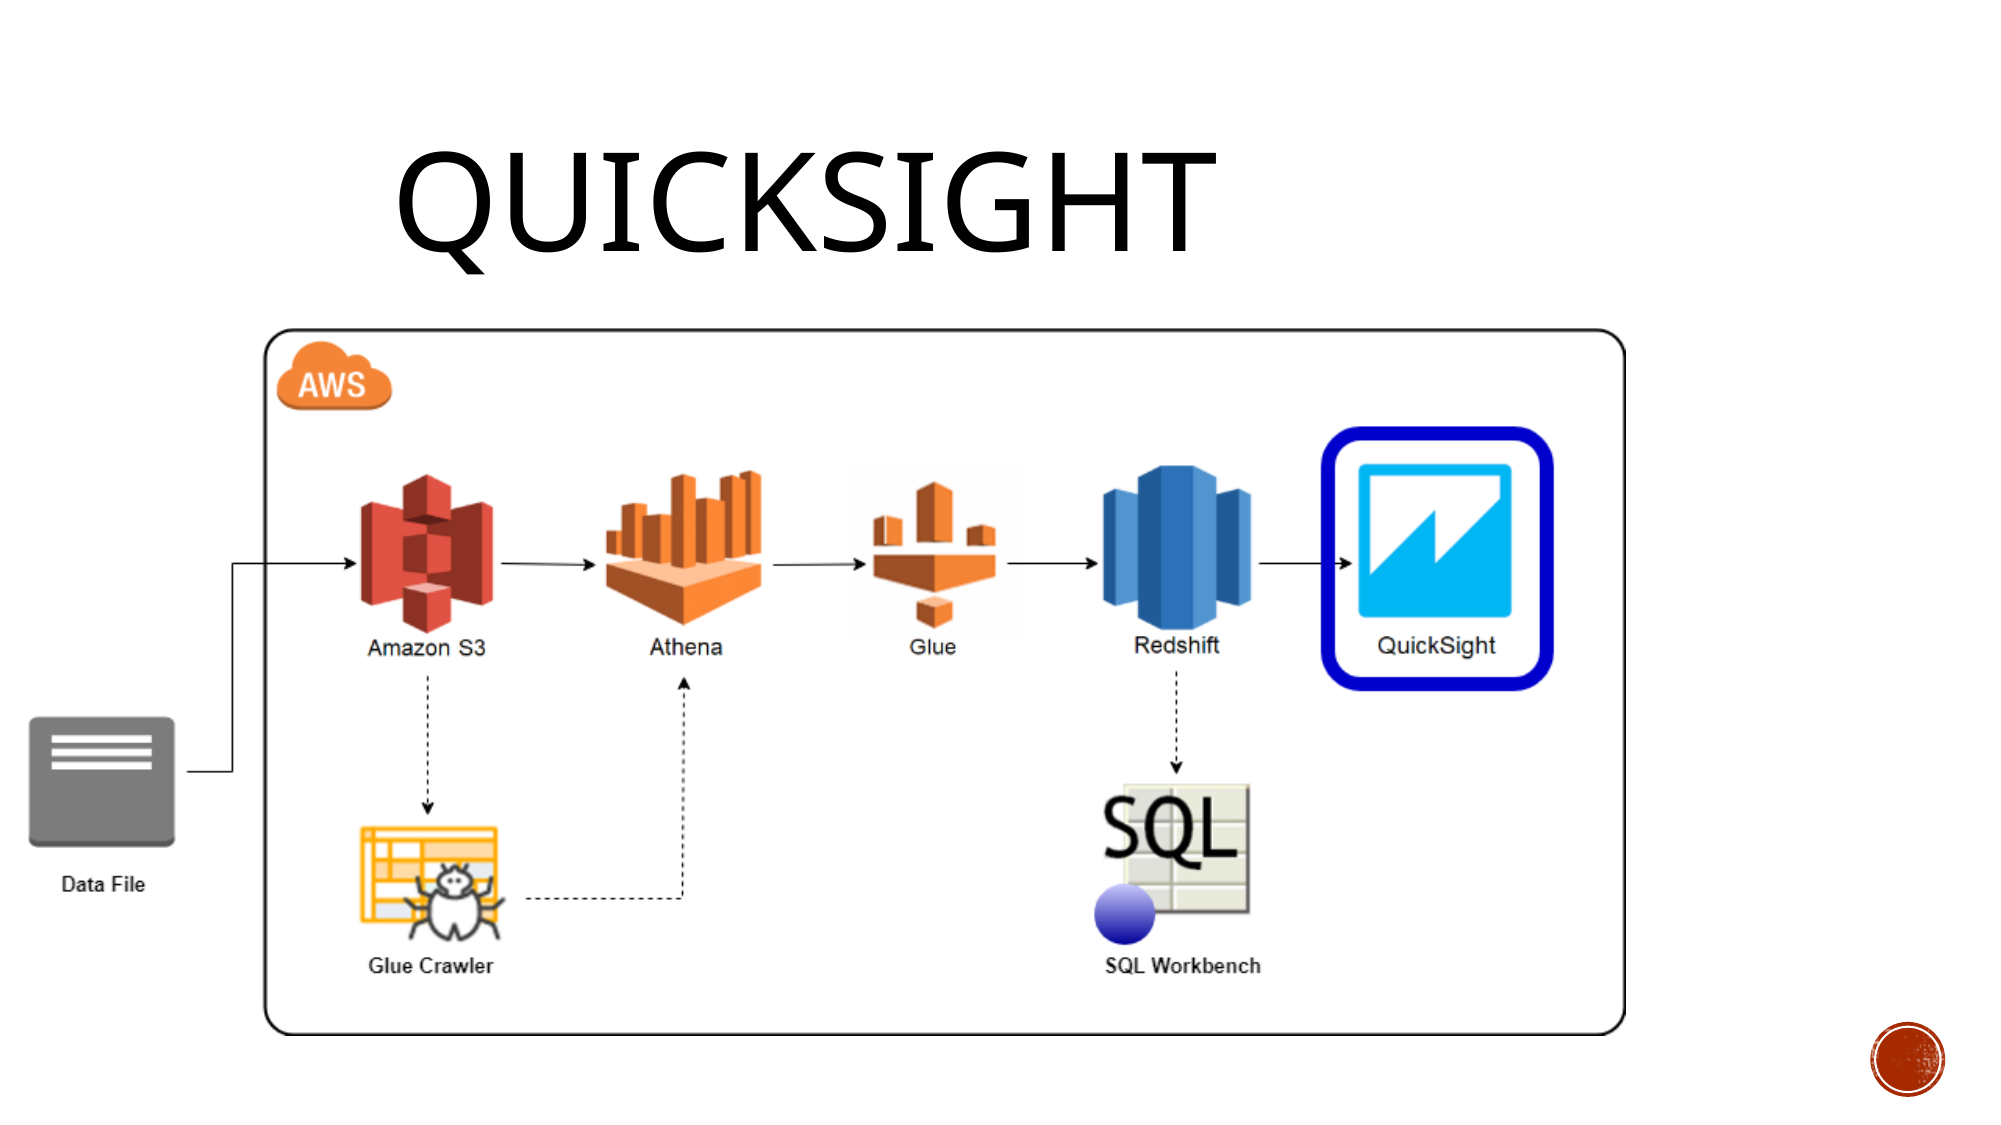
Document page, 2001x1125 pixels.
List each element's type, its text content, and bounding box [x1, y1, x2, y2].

picture [25, 330, 1627, 1034]
title QuickSight [376, 29, 1624, 328]
